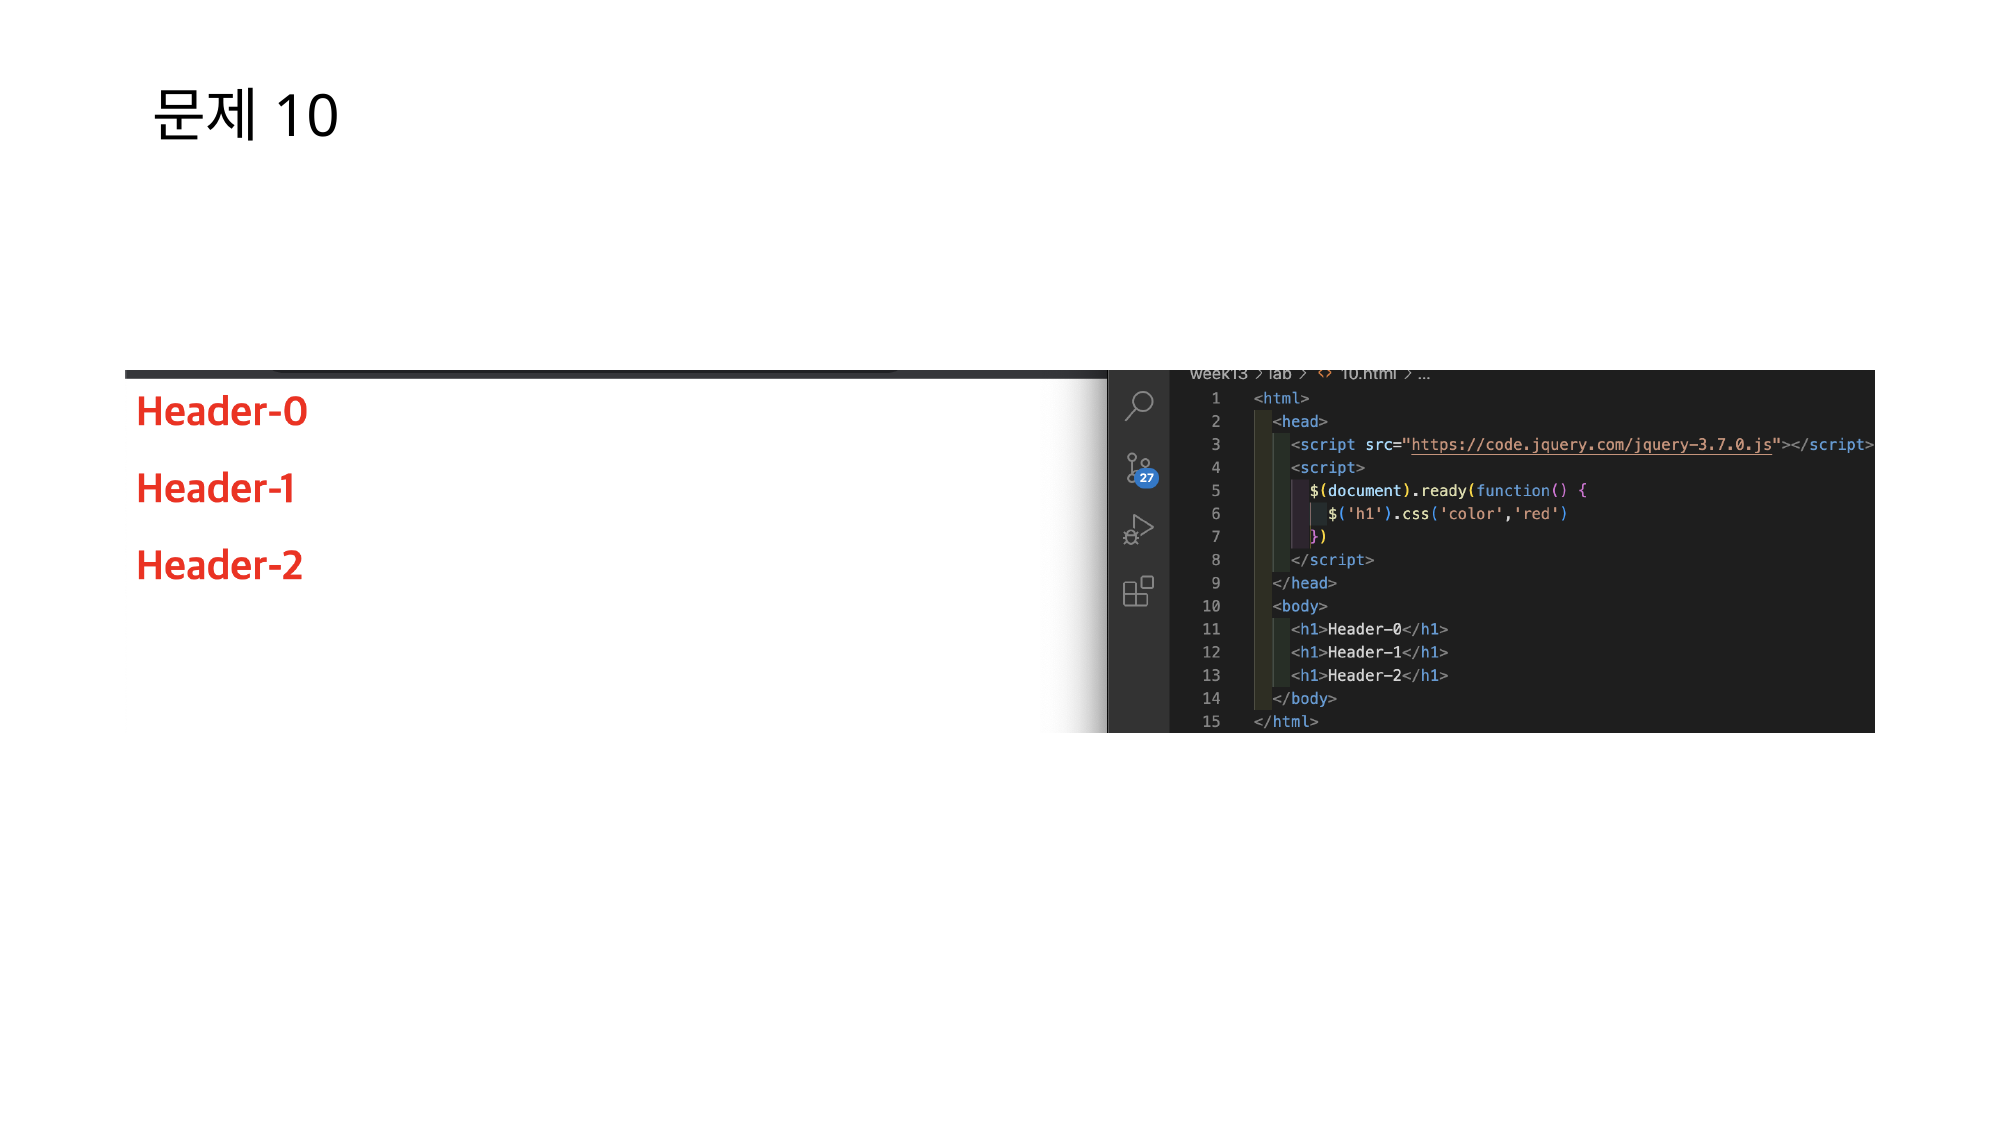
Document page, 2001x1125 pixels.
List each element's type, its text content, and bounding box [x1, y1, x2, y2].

picture [125, 370, 1875, 733]
title 문제10 [137, 59, 1345, 176]
